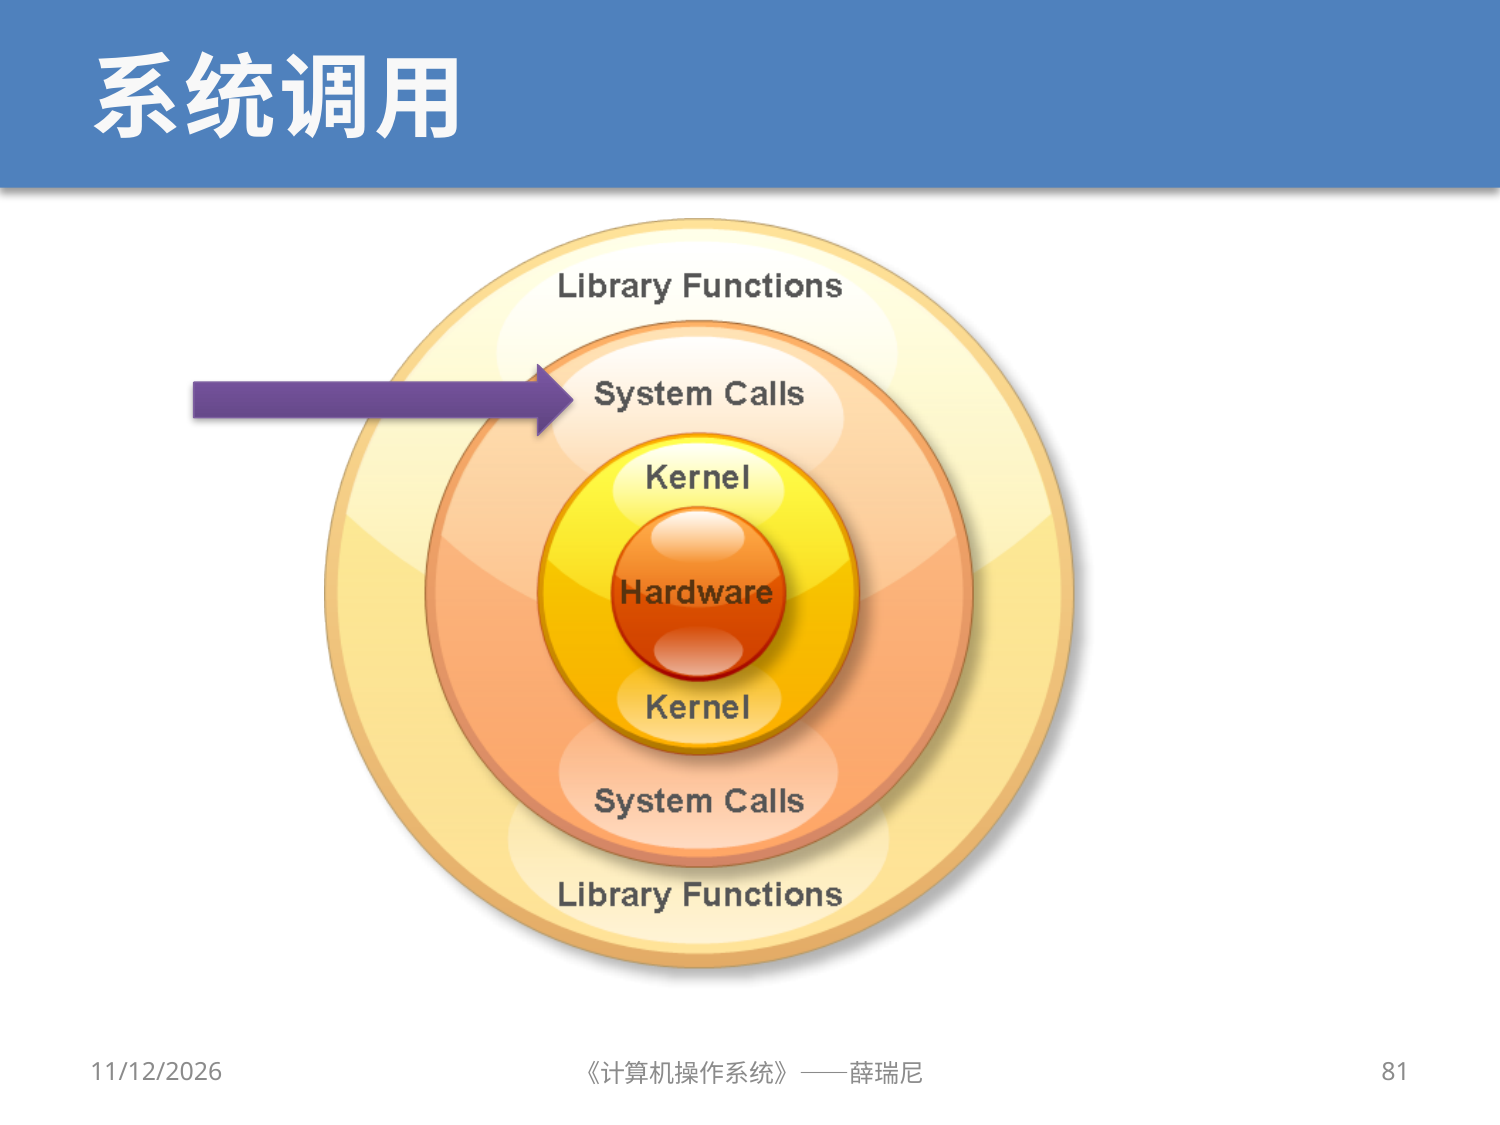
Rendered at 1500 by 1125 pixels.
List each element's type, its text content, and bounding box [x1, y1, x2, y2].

text_box [192, 381, 319, 419]
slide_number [75, 1042, 425, 1103]
title 系统调用 [75, 0, 1425, 188]
picture [324, 218, 1097, 990]
slide_number 81 [1074, 1042, 1425, 1103]
footer 《计算机操作系统》——薛瑞尼 [512, 1042, 988, 1103]
